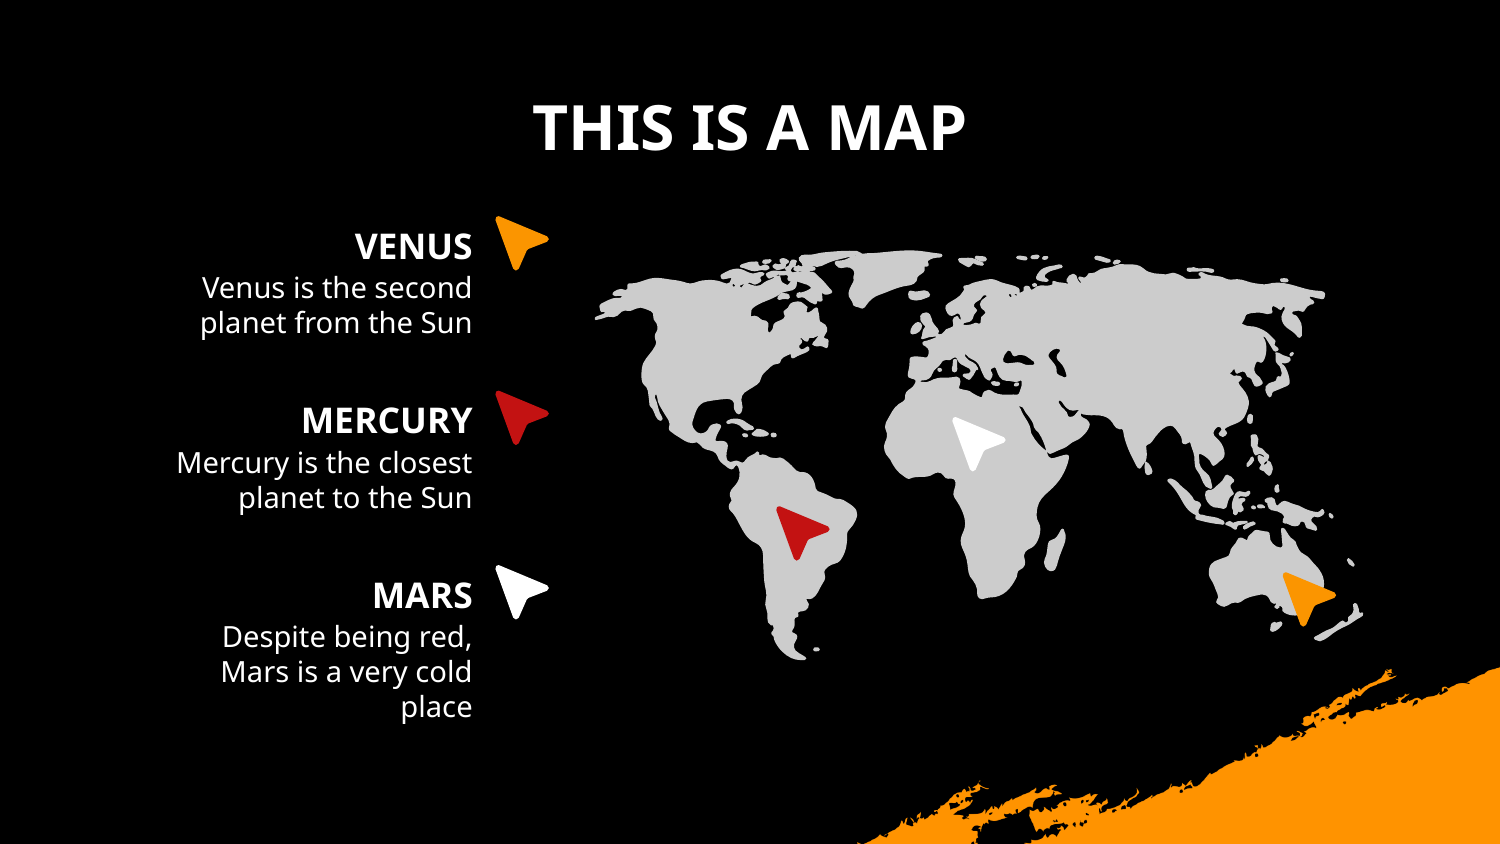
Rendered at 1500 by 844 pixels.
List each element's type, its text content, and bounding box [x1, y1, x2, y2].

text_box MERCURY [136, 379, 488, 429]
text_box [495, 565, 549, 620]
text_box VENUS [136, 205, 488, 254]
text_box [495, 216, 549, 271]
text_box Mercury is the closest planet to the Sun [136, 429, 488, 524]
text_box [495, 390, 549, 446]
picture [857, 645, 1500, 844]
text_box Despite being red, Mars is a very cold place [136, 603, 488, 698]
text_box MARS [136, 553, 488, 603]
text_box Venus is the second planet from the Sun [136, 254, 488, 349]
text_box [593, 250, 1364, 661]
title THIS IS A MAP [118, 72, 1382, 167]
